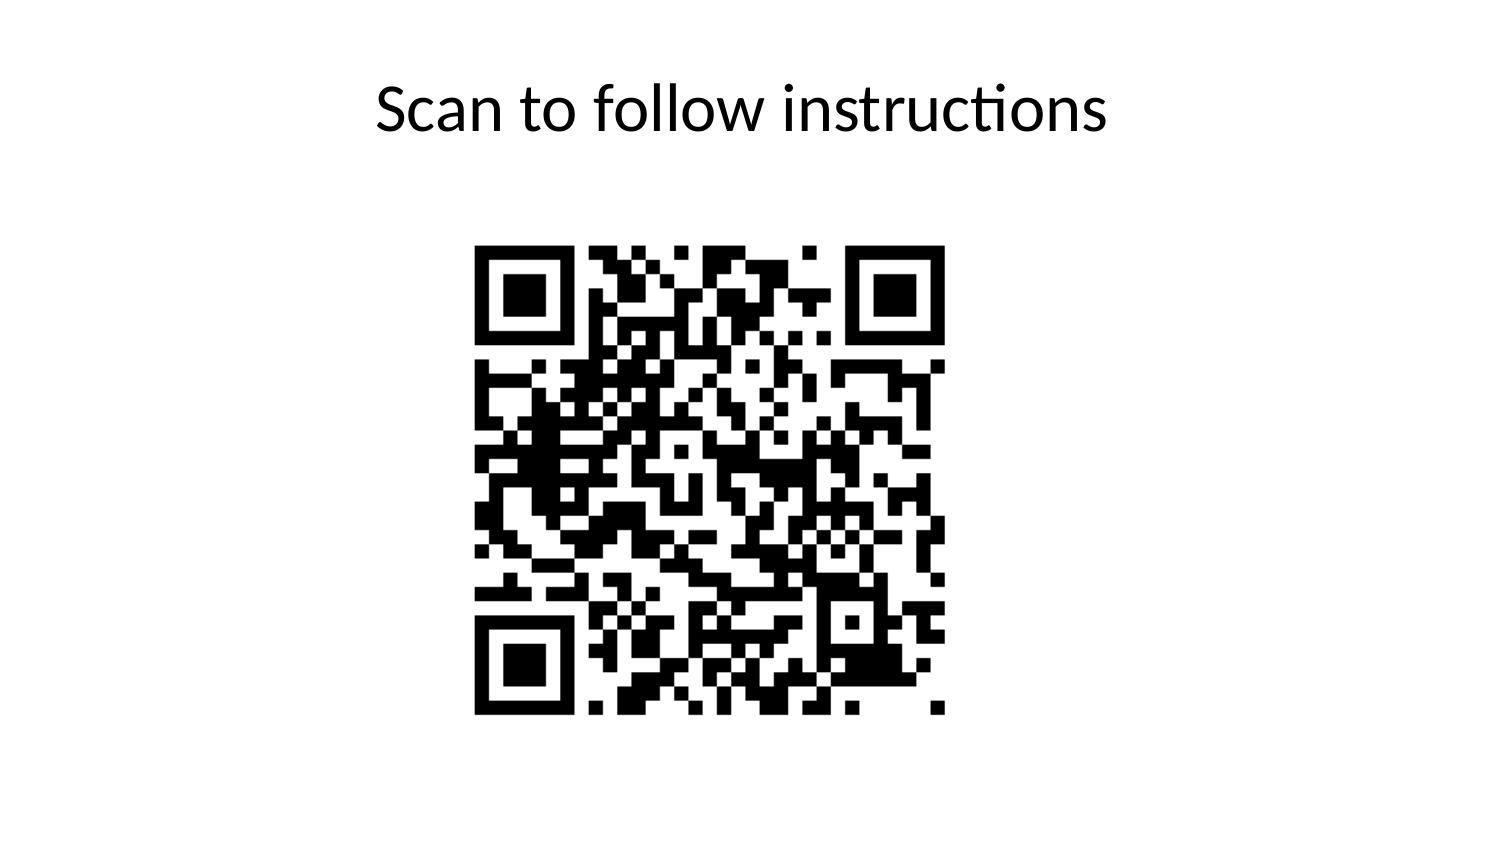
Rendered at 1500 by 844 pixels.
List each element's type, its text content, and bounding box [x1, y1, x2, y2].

title Scan to follow instructions [75, 33, 1425, 175]
picture [418, 188, 1002, 772]
